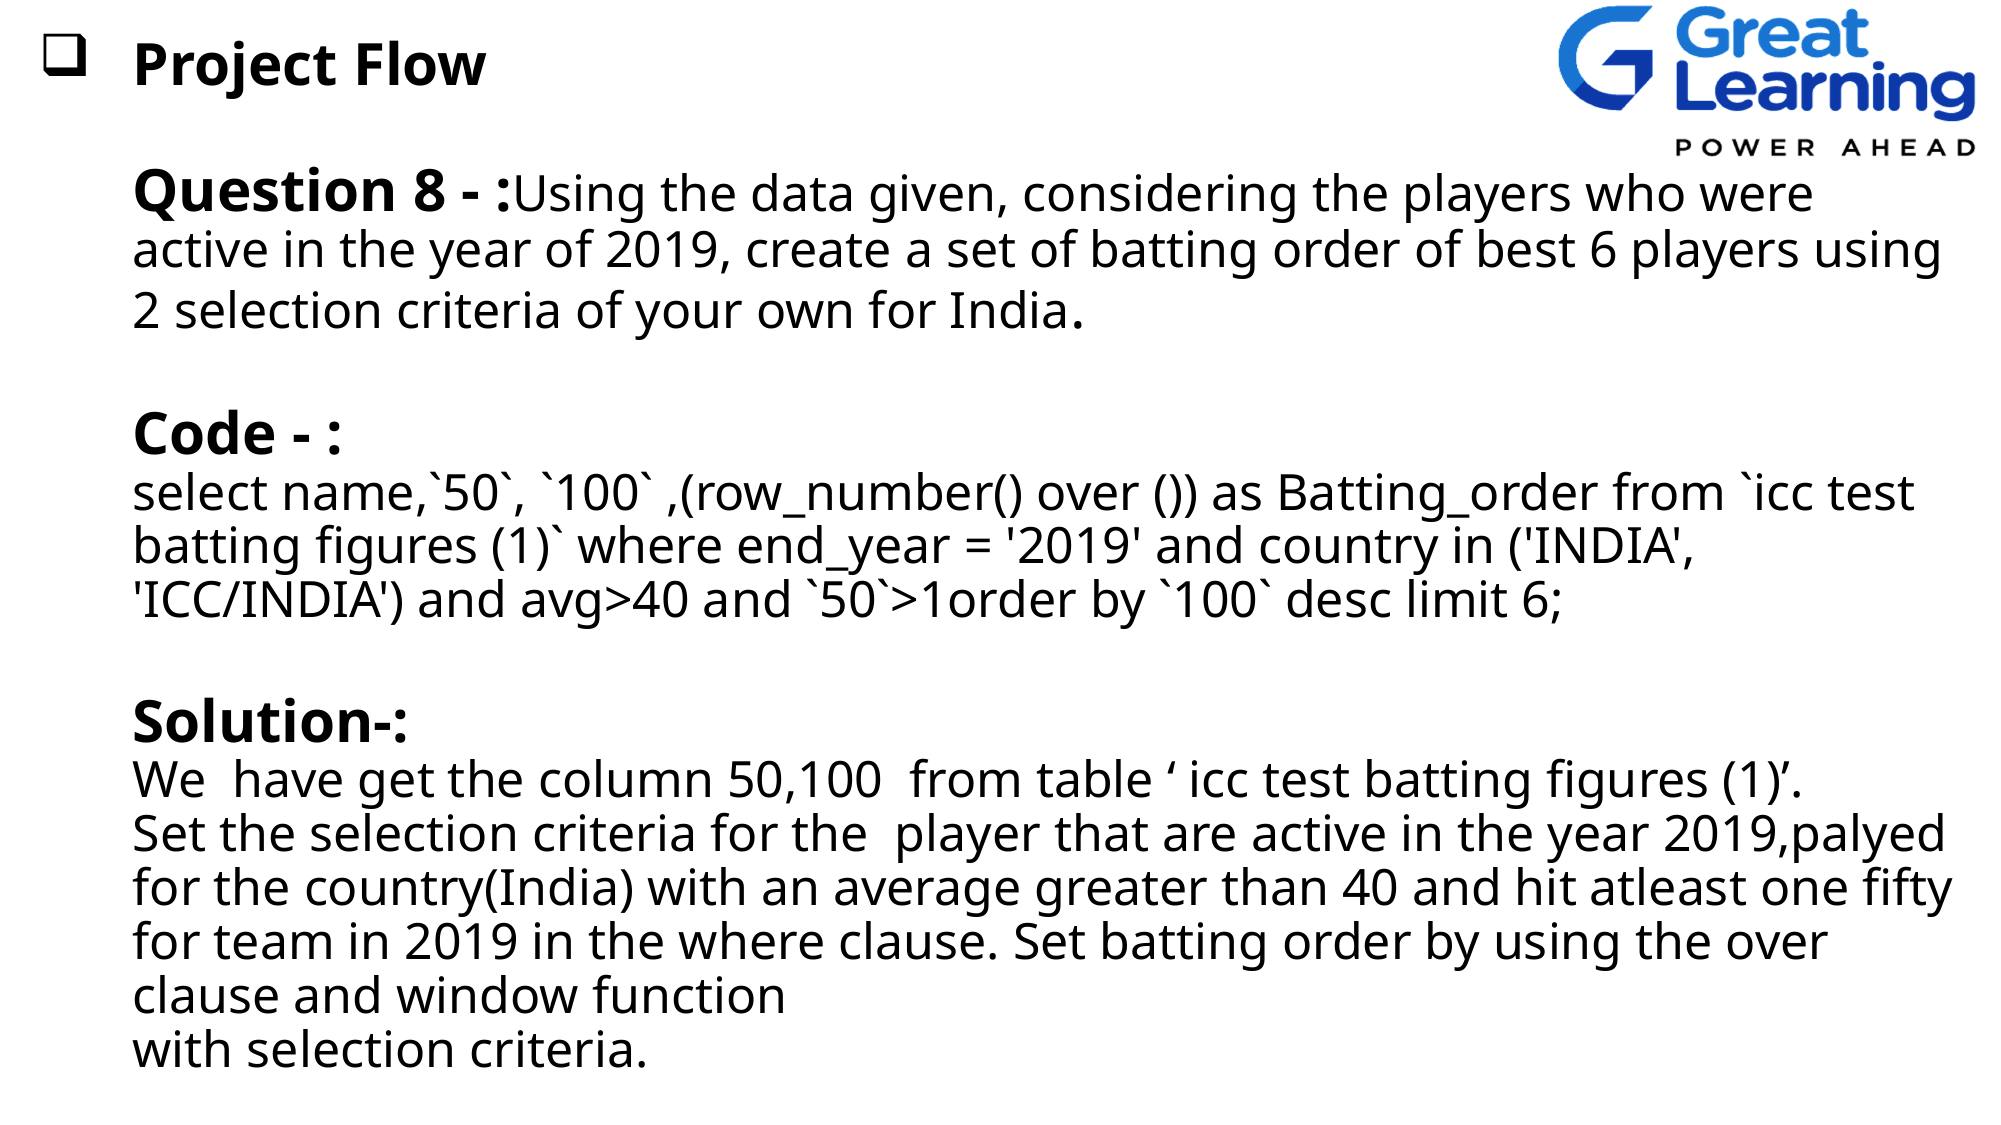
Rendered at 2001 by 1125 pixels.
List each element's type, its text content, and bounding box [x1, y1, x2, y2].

title Project Flow Question 8 - :Using the data given, considering the players who were active in the year of 2019, create a set of batting order of best 6 players using 2 selection criteria of your own for India. Code - : select name,`50`, `100` ,(row_number() over ()) as Batting_order from `icc test batting figures (1)` where end_year = '2019' and country in ('INDIA', 'ICC/INDIA') and avg>40 and `50`>1order by `100` desc limit 6; Solution-: We have get the column 50,100 from table ‘ icc test batting figures (1)’. Set the selection criteria for the player that are active in the year 2019,palyed for the country(India) with an average greater than 40 and hit atleast one fifty for team in 2019 in the where clause. Set batting order by using the over clause and window function with selection criteria. [23, 68, 1977, 1125]
picture [1555, 4, 1977, 158]
